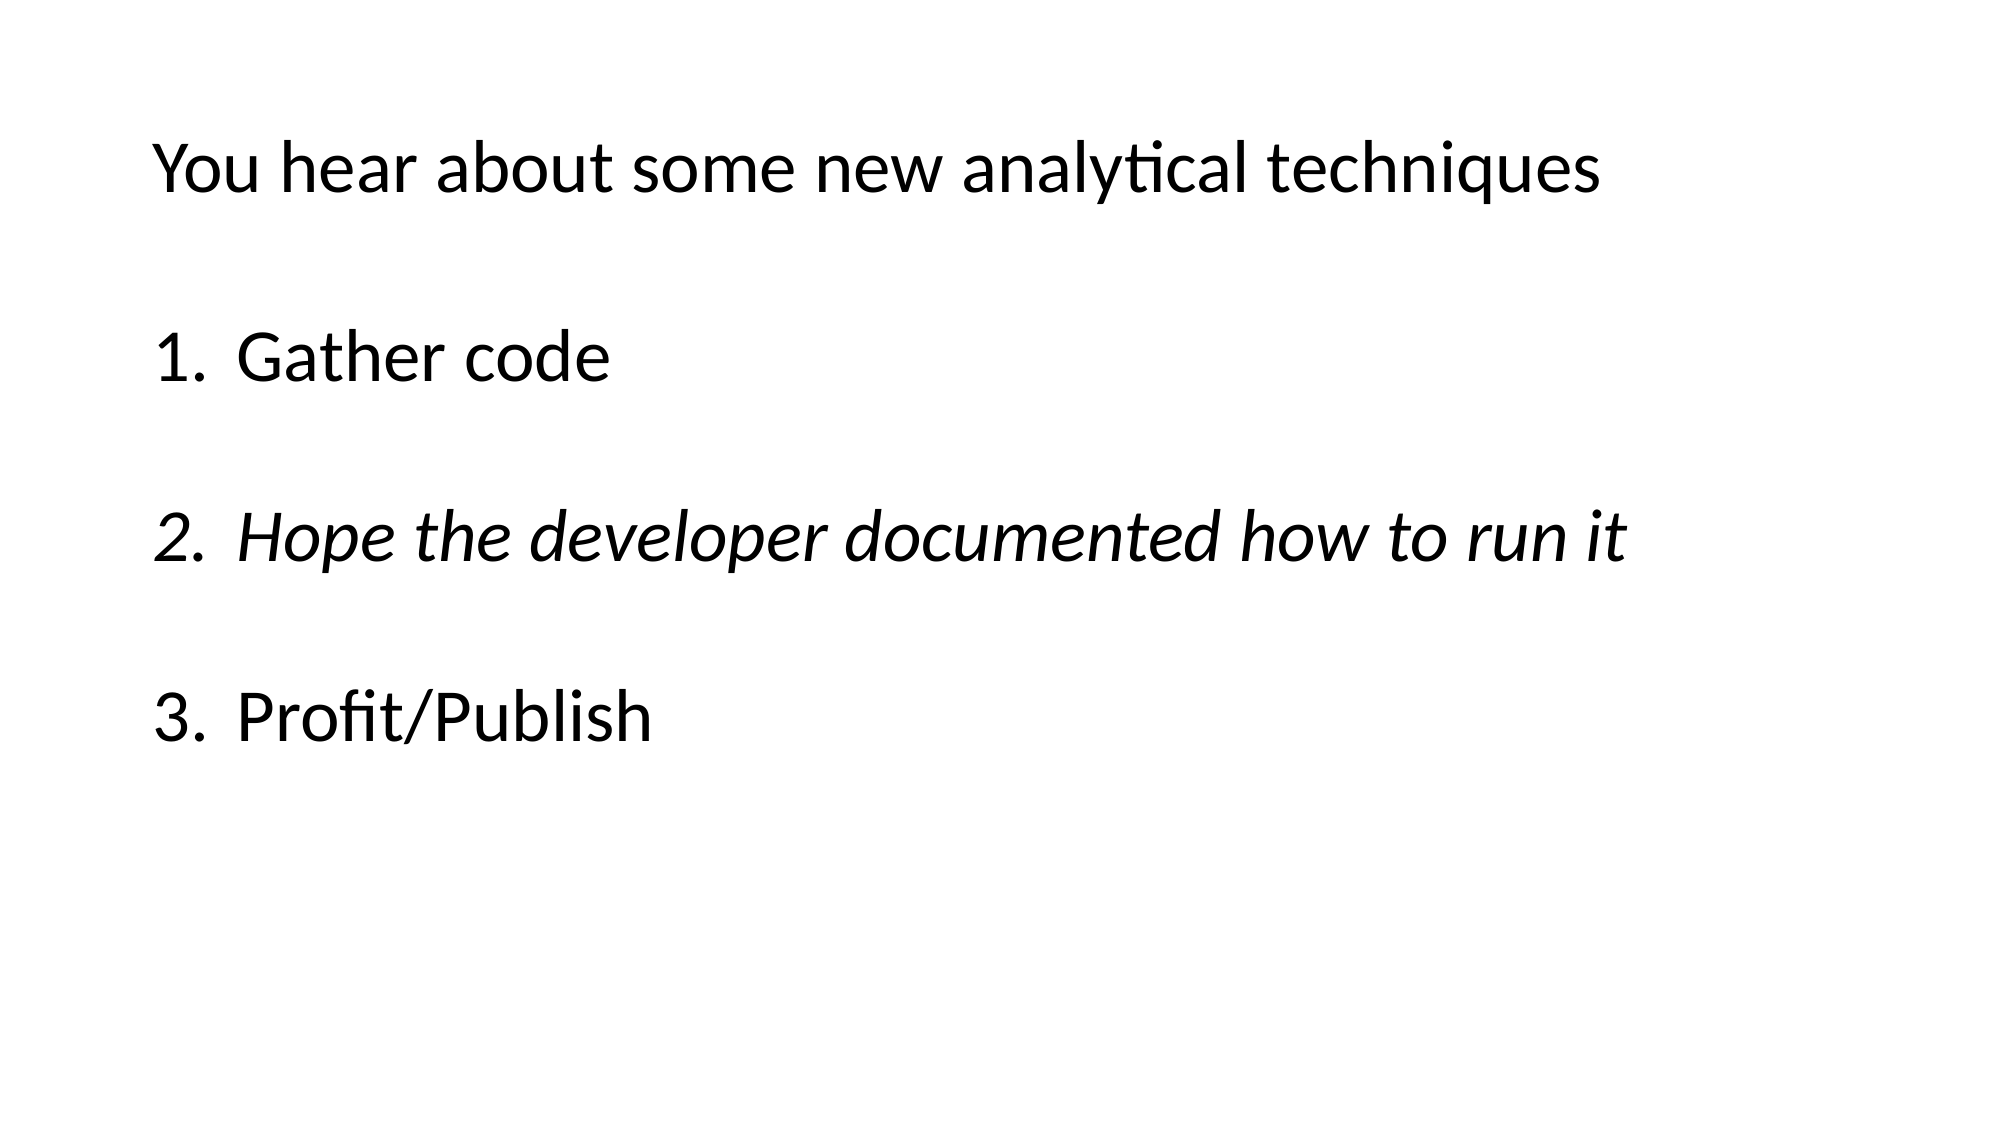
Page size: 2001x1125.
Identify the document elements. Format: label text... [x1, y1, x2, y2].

title You hear about some new analytical techniques [137, 59, 1863, 278]
list Gather code Hope the developer documented how to run it Profit/Publish [137, 299, 1863, 1014]
